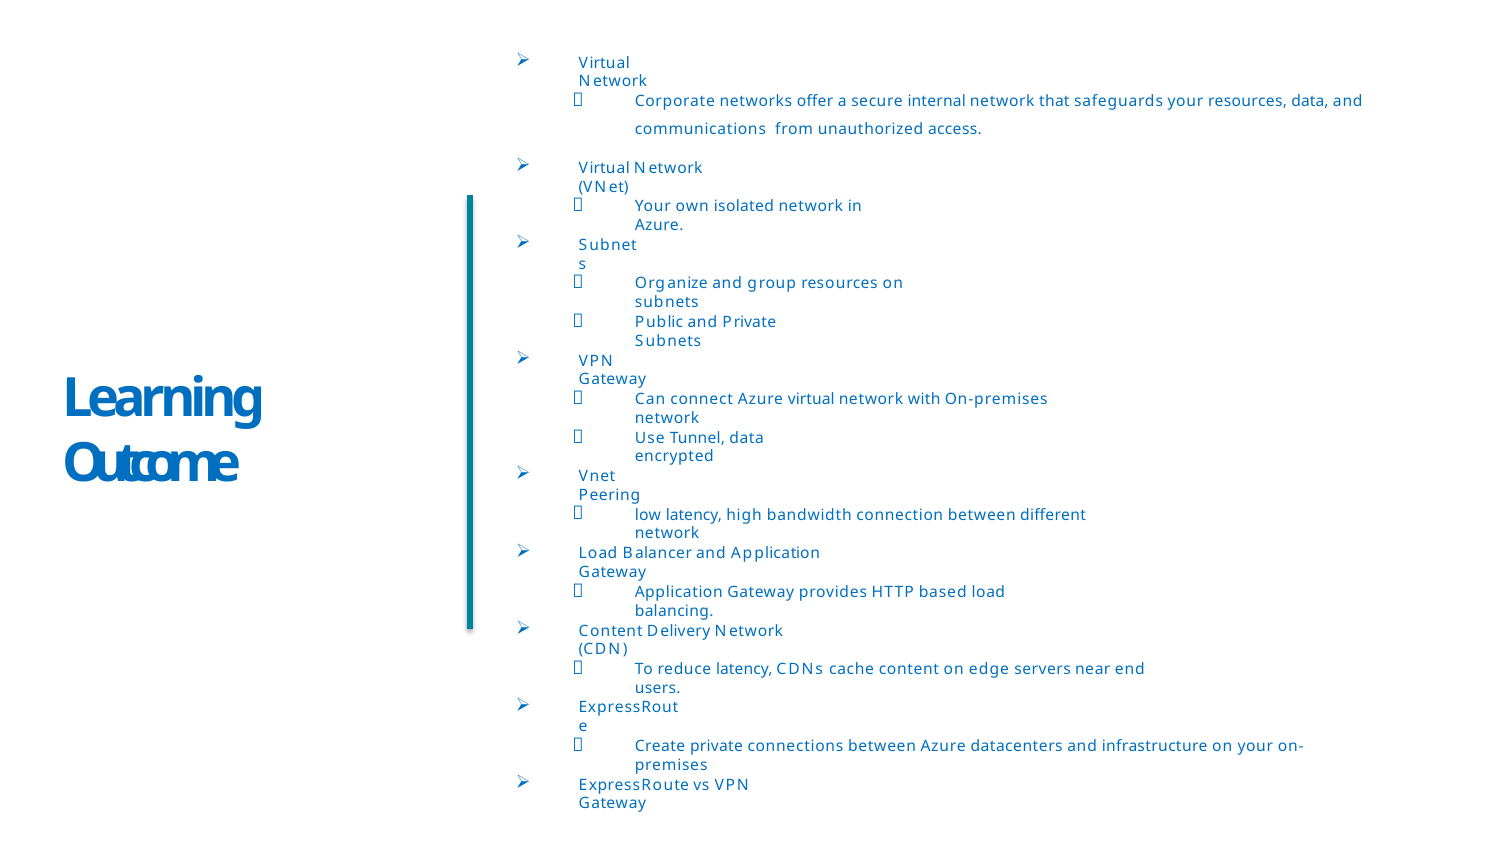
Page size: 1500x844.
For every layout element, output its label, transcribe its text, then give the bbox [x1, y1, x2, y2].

text_box  [570, 85, 584, 111]
text_box  [570, 499, 584, 524]
text_box ExpressRoute [513, 695, 685, 735]
text_box  [570, 383, 584, 409]
text_box Virtual Network (VNet) [513, 155, 751, 196]
text_box Load Balancer and Application Gateway [513, 541, 879, 581]
text_box Subnets [513, 232, 642, 273]
text_box Can connect Azure virtual network with On-premises network [632, 386, 1096, 427]
text_box Application Gateway provides HTTP based load balancing. [632, 579, 1072, 620]
text_box Learning Outcome [59, 360, 411, 493]
text_box  [570, 730, 584, 756]
text_box VPN Gateway [513, 348, 685, 388]
text_box  [570, 190, 584, 216]
text_box To reduce latency, CDNs cache content on edge servers near end users. [632, 656, 1171, 697]
text_box Use Tunnel, data encrypted [632, 425, 843, 466]
text_box Public and Private Subnets [632, 309, 838, 350]
text_box Virtual Network [513, 50, 699, 90]
text_box  [570, 653, 584, 679]
text_box Your own isolated network in Azure. [632, 193, 905, 234]
text_box Corporate networks offer a secure internal network that safeguards your resources, data, and communications from unauthorized access. [632, 79, 1460, 138]
text_box   [570, 267, 584, 332]
text_box Vnet Peering [513, 463, 679, 504]
text_box Create private connections between Azure datacenters and infrastructure on your on-premises [632, 733, 1345, 774]
text_box ExpressRoute vs VPN Gateway [513, 772, 812, 813]
text_box Organize and group resources on subnets [632, 271, 949, 311]
text_box  [570, 576, 584, 602]
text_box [461, 192, 479, 638]
text_box low latency, high bandwidth connection between different network [632, 502, 1137, 543]
text_box  [570, 422, 584, 447]
text_box Content Delivery Network (CDN) [513, 618, 823, 658]
